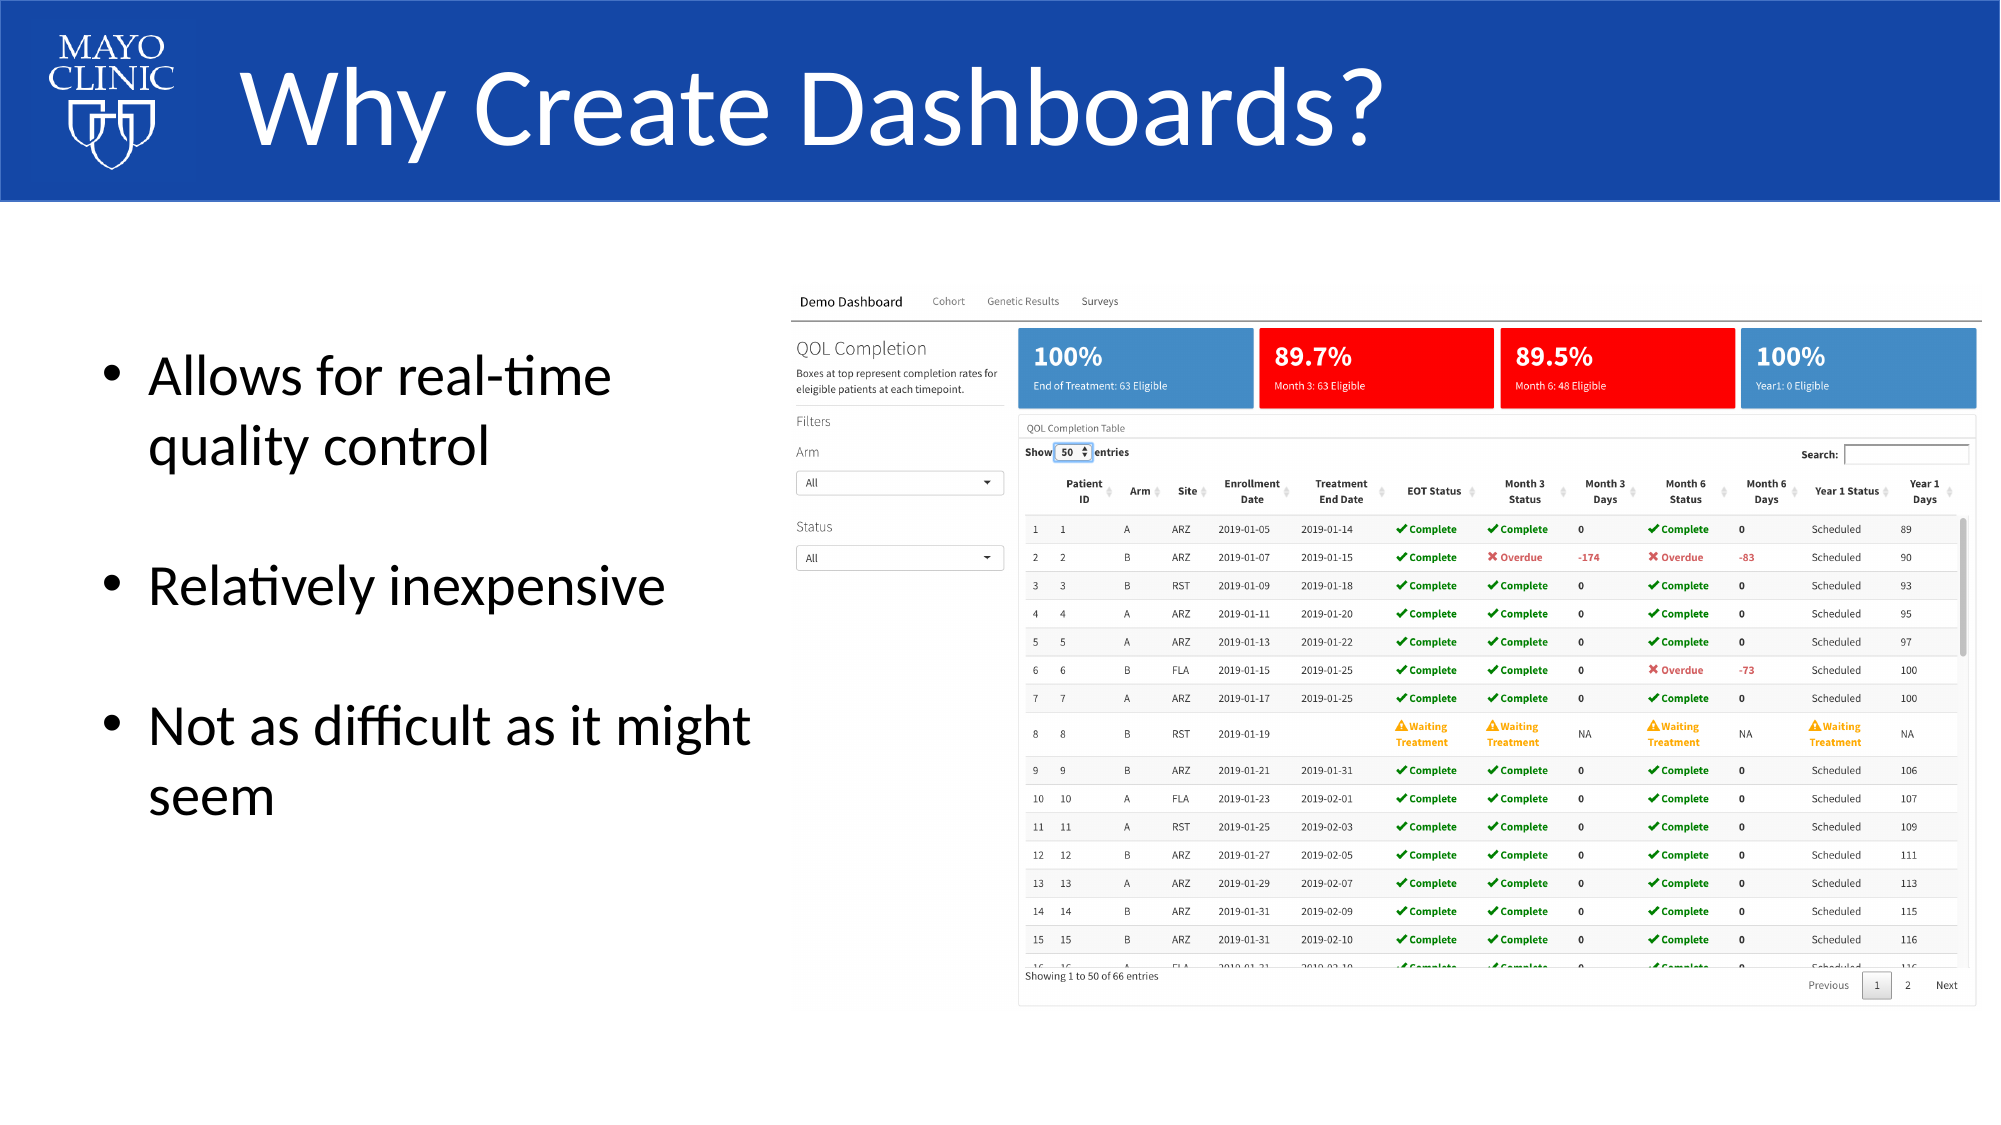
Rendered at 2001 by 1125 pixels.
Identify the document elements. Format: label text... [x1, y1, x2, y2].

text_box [0, 0, 2000, 202]
picture [791, 284, 1982, 1011]
text_box Allows for real-time quality control Relatively inexpensive Not as difficult as it might seem [87, 284, 791, 835]
